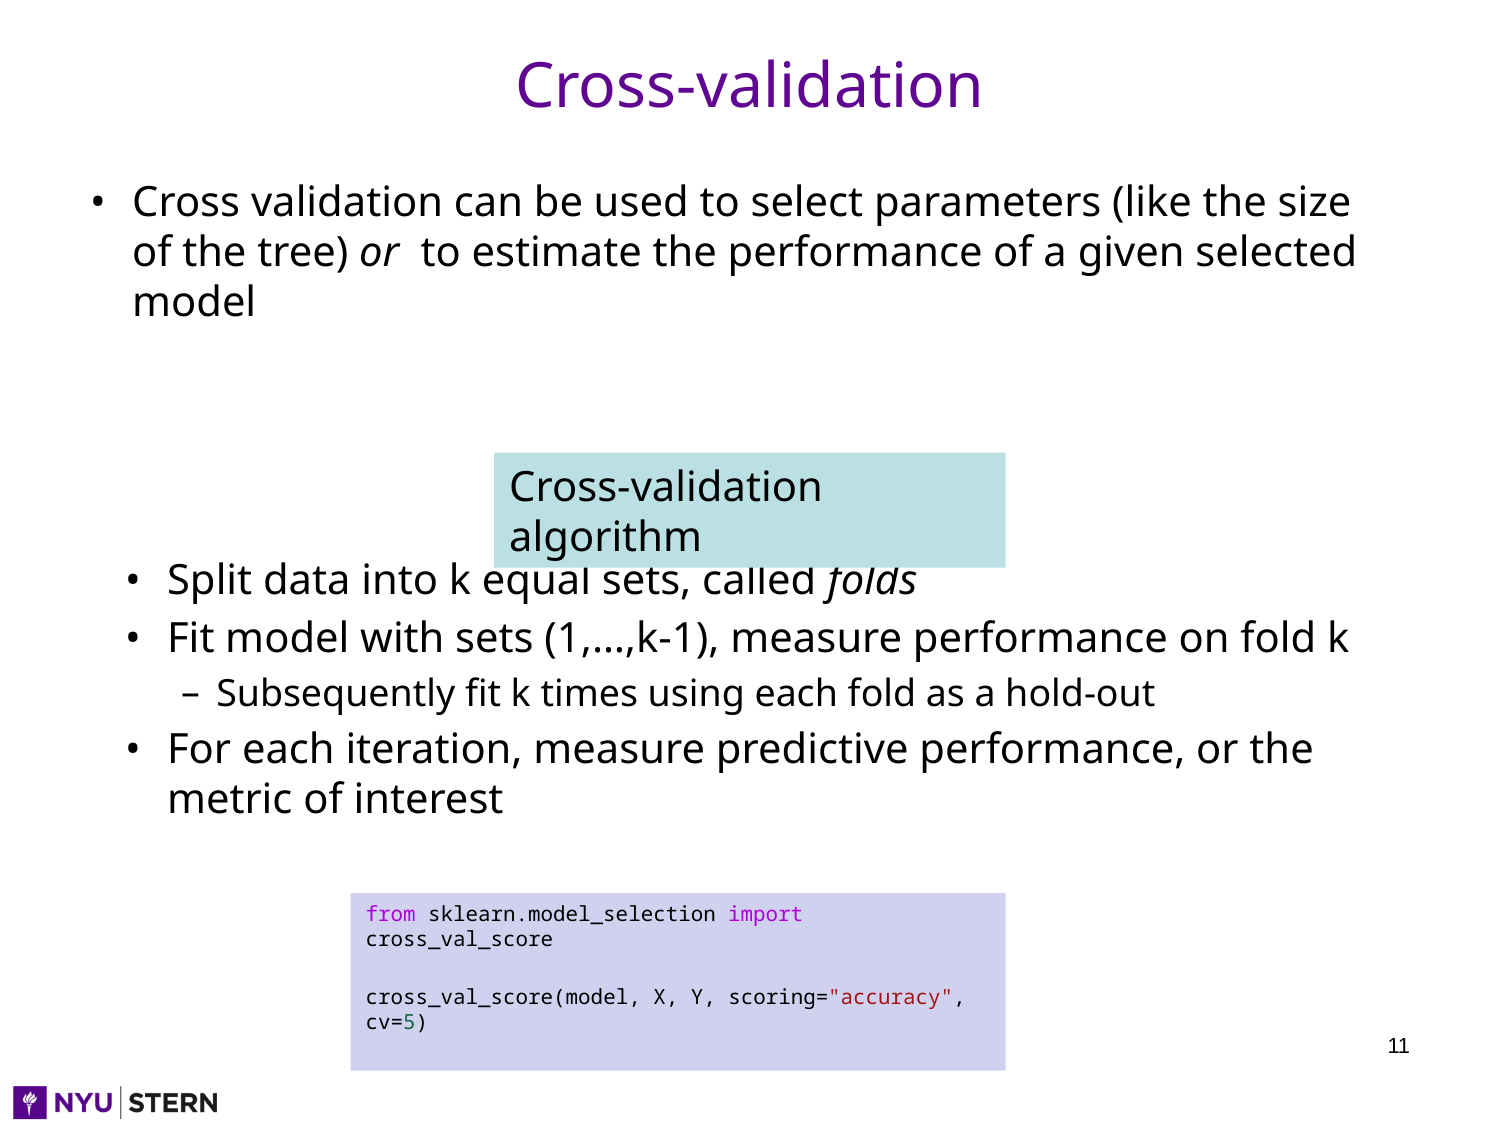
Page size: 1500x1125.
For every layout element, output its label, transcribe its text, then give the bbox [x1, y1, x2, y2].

title Cross-validation [75, 22, 1425, 142]
list Cross validation can be used to select parameters (like the size of the tree) or to estimate the performance of a given selected model [75, 167, 1378, 792]
text_box Split data into k equal sets, called folds Fit model with sets (1,…,k-1), measure performance on fold k Subsequently fit k times using each fold as a hold-out For each iteration, measure predictive performance, or the metric of interest [110, 487, 1378, 912]
slide_number ‹#› [1074, 1024, 1425, 1103]
picture [0, 1038, 230, 1125]
text_box Cross-validation algorithm [494, 452, 1006, 568]
text_box from sklearn.model_selection import cross_val_score cross_val_score(model, X, Y, scoring="accuracy", cv=5) [350, 893, 1006, 1071]
